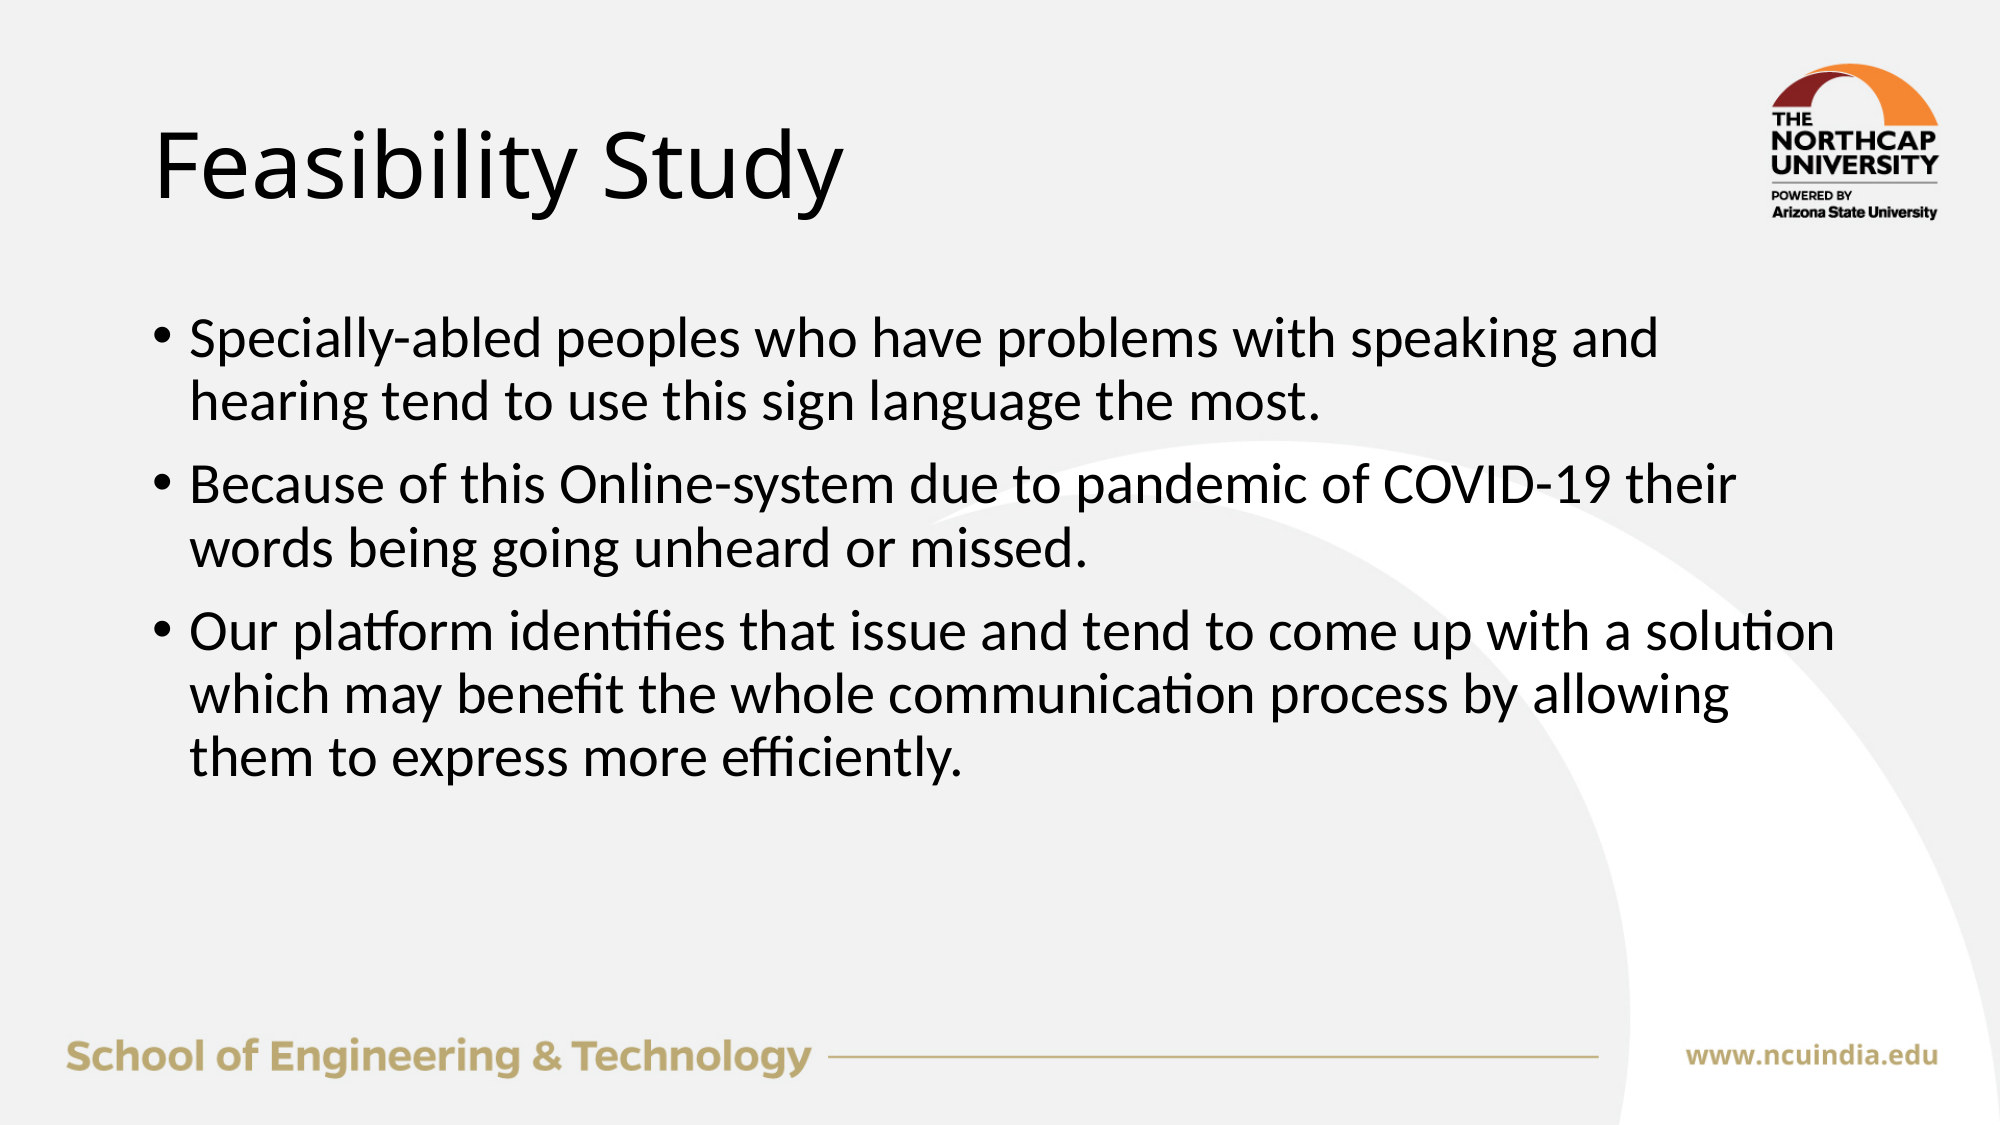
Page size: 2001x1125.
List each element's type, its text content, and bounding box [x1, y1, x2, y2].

list Specially-abled peoples who have problems with speaking and hearing tend to use this sign language the most. Because of this Online-system due to pandemic of COVID-19 their words being going unheard or missed. Our platform identifies that issue and tend to come up with a solution which may benefit the whole communication process by allowing them to express more efficiently. [137, 299, 1863, 1014]
picture [0, 0, 2000, 1125]
title Feasibility Study [137, 59, 1863, 278]
